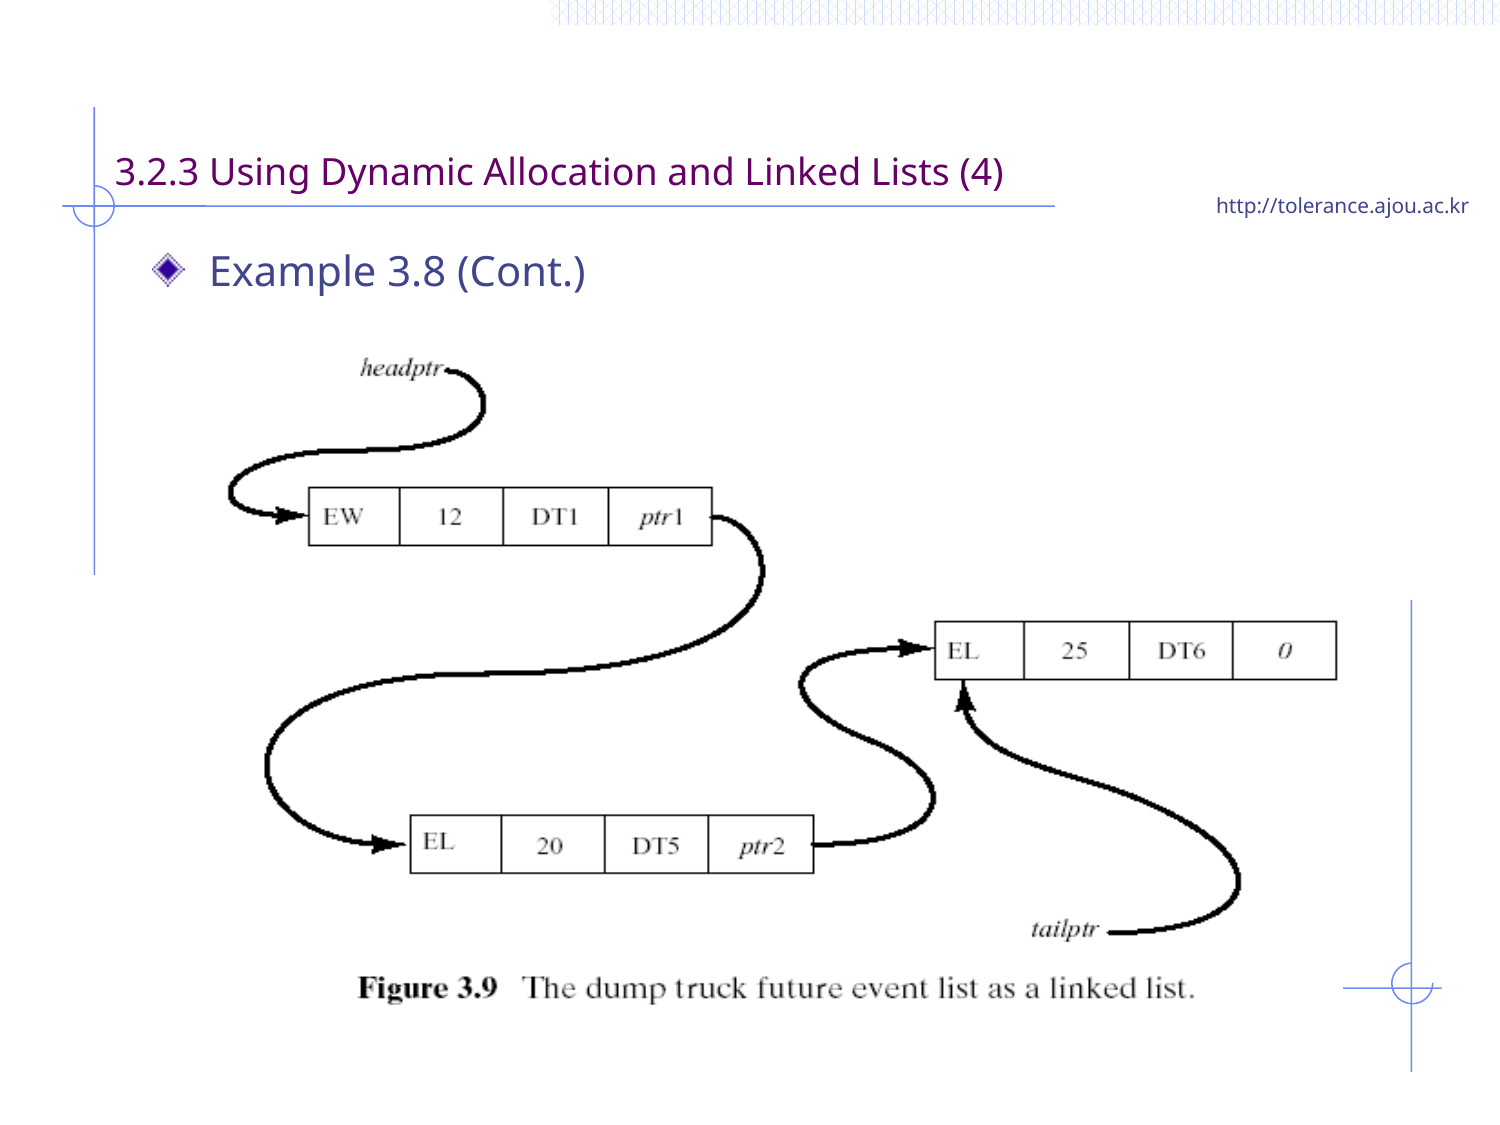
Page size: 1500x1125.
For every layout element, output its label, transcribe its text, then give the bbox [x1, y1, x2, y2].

title 3.2.3 Using Dynamic Allocation and Linked Lists (4) [99, 99, 1163, 201]
picture [224, 353, 1343, 1010]
picture [152, 253, 185, 287]
list Example 3.8 (Cont.) [137, 237, 1413, 988]
